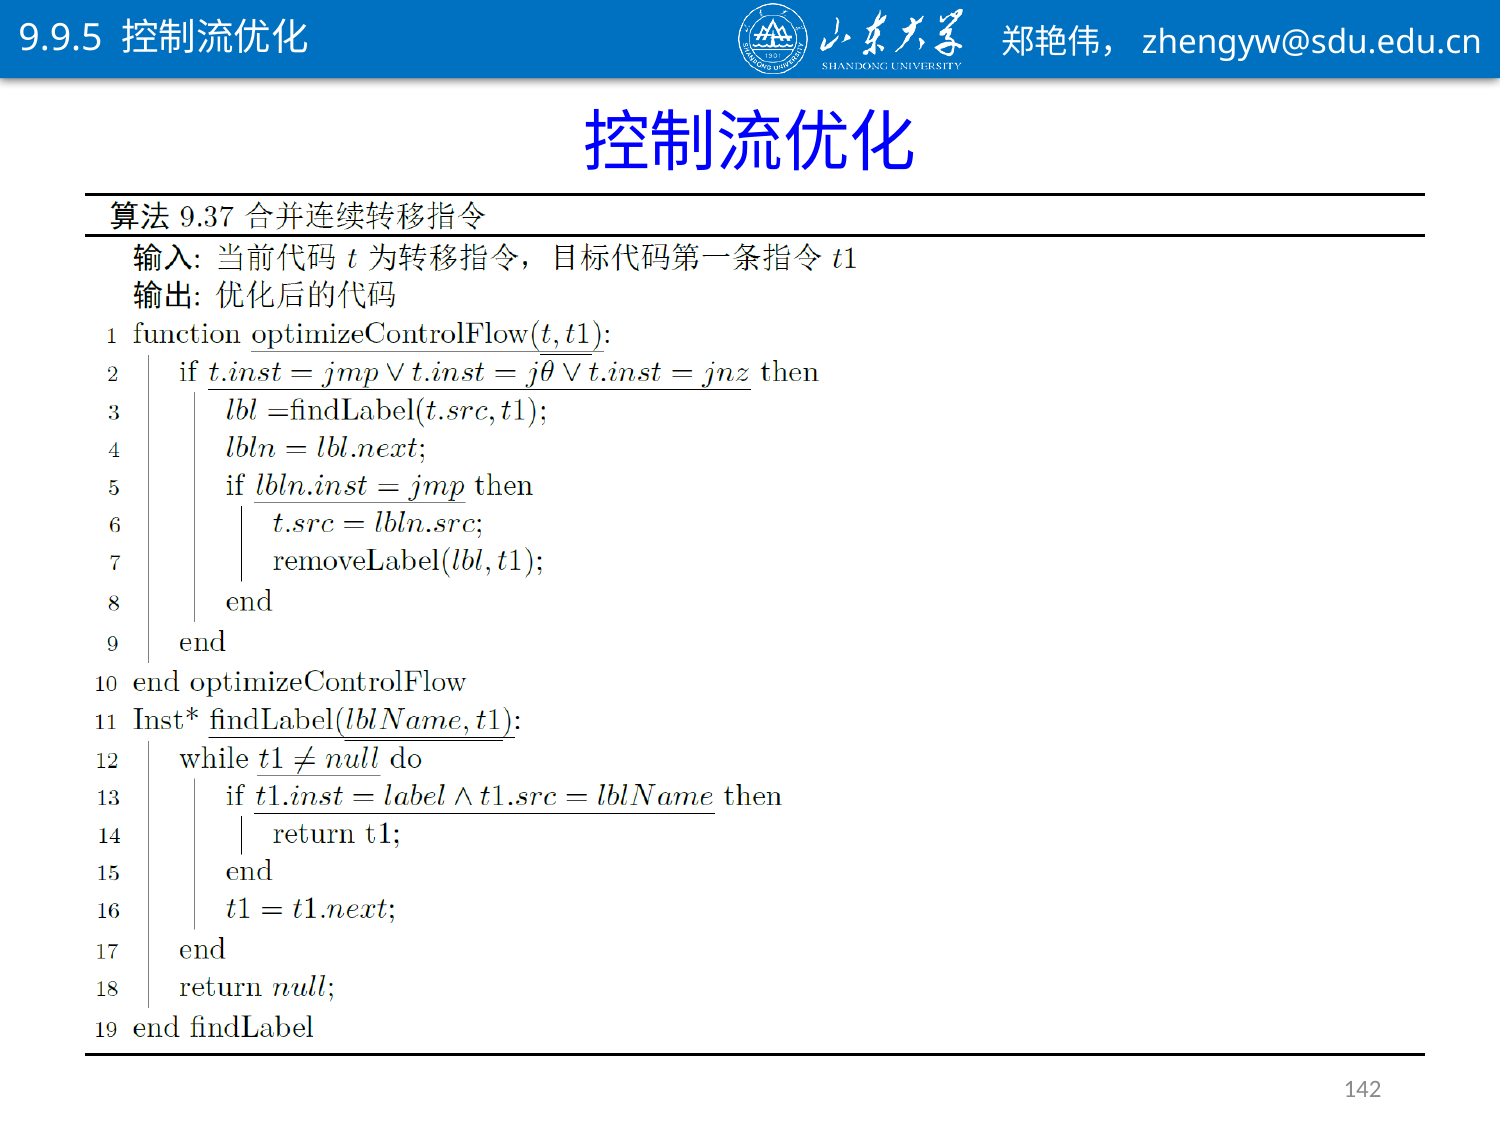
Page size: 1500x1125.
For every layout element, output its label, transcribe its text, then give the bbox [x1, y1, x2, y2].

text_box 控制流优化 [0, 91, 1500, 187]
text_box 9.9.5 控制流优化 [3, 5, 324, 66]
picture [738, 3, 963, 74]
slide_number 142 [1059, 1059, 1397, 1118]
picture [72, 183, 1427, 1059]
